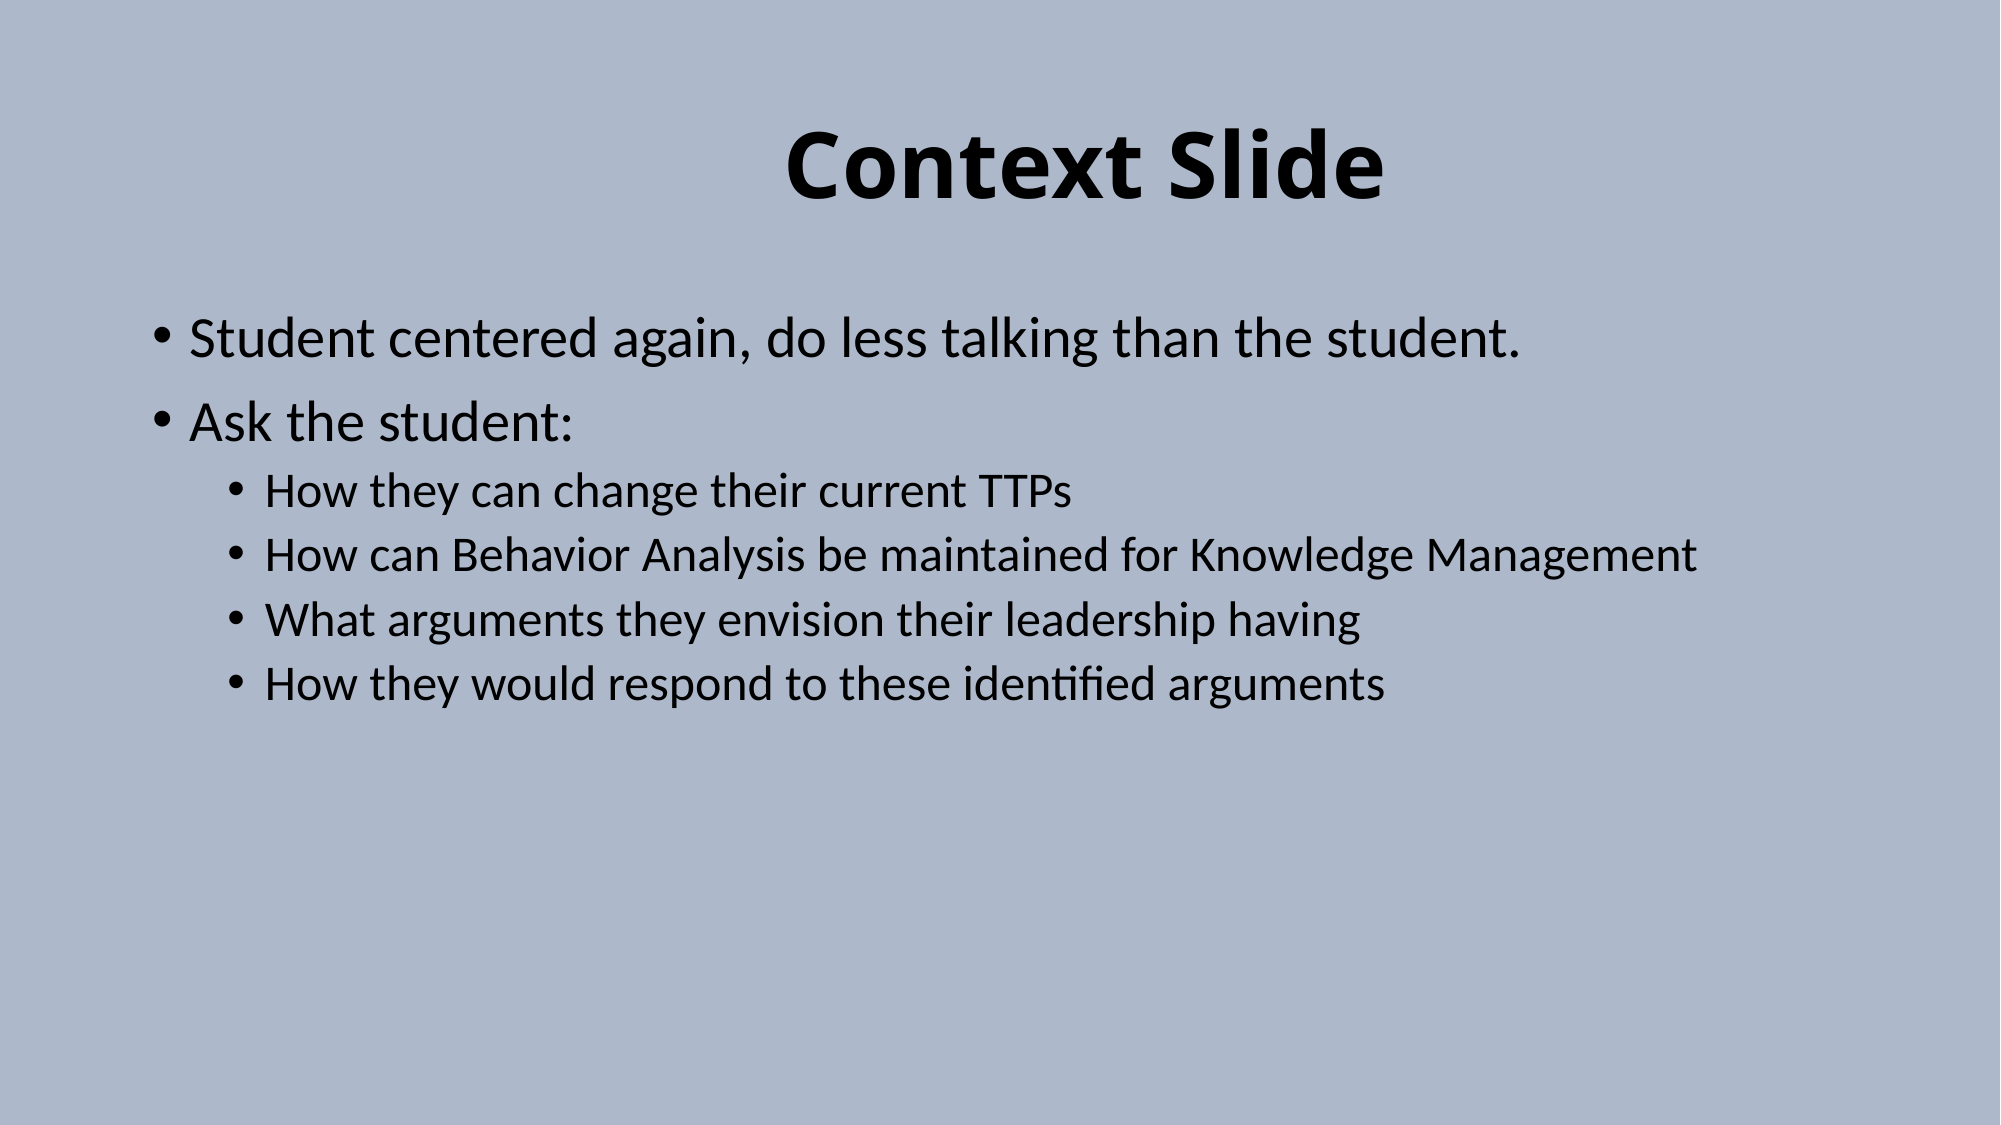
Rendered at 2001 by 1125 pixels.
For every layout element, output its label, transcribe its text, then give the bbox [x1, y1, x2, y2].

title Context Slide [307, 59, 1863, 278]
list Student centered again, do less talking than the student. Ask the student: How they can change their current TTPs How can Behavior Analysis be maintained for Knowledge Management What arguments they envision their leadership having How they would respond to these identified arguments [137, 299, 1895, 1014]
